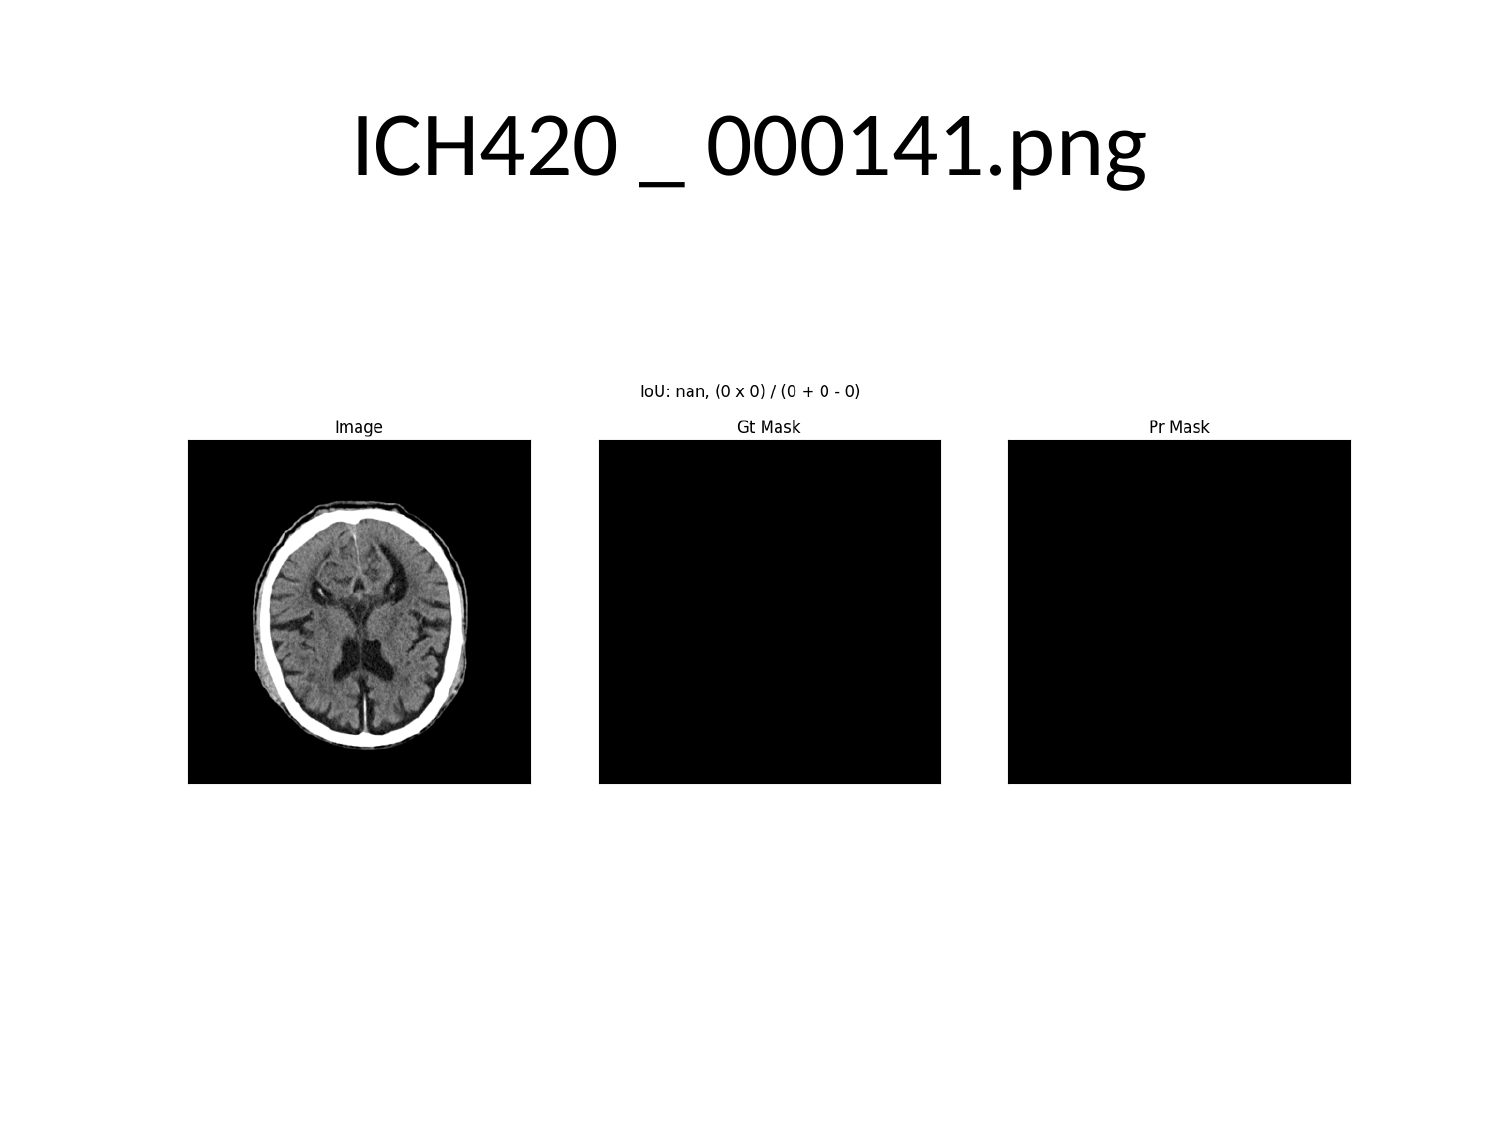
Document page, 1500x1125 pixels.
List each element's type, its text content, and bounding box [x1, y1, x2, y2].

picture [0, 374, 1500, 844]
title ICH420 _ 000141.png [75, 45, 1425, 233]
